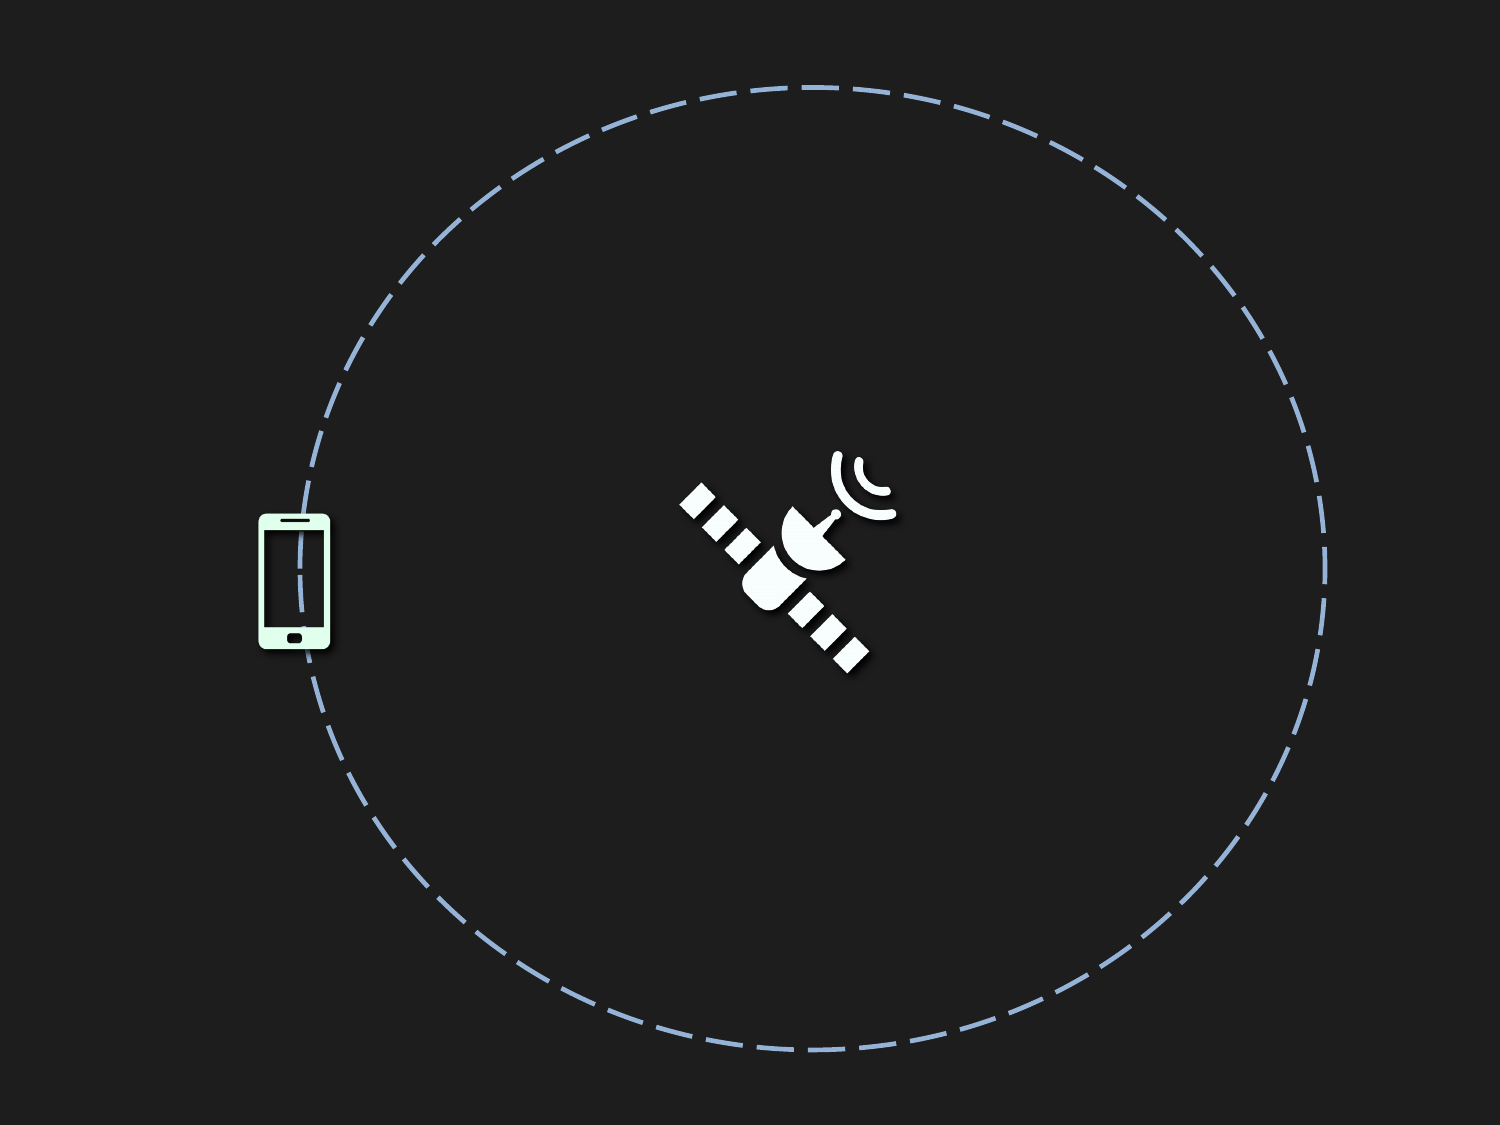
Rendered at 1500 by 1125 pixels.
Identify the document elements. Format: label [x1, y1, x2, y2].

picture [224, 512, 363, 651]
picture [674, 449, 901, 676]
text_box [301, 85, 1328, 1053]
